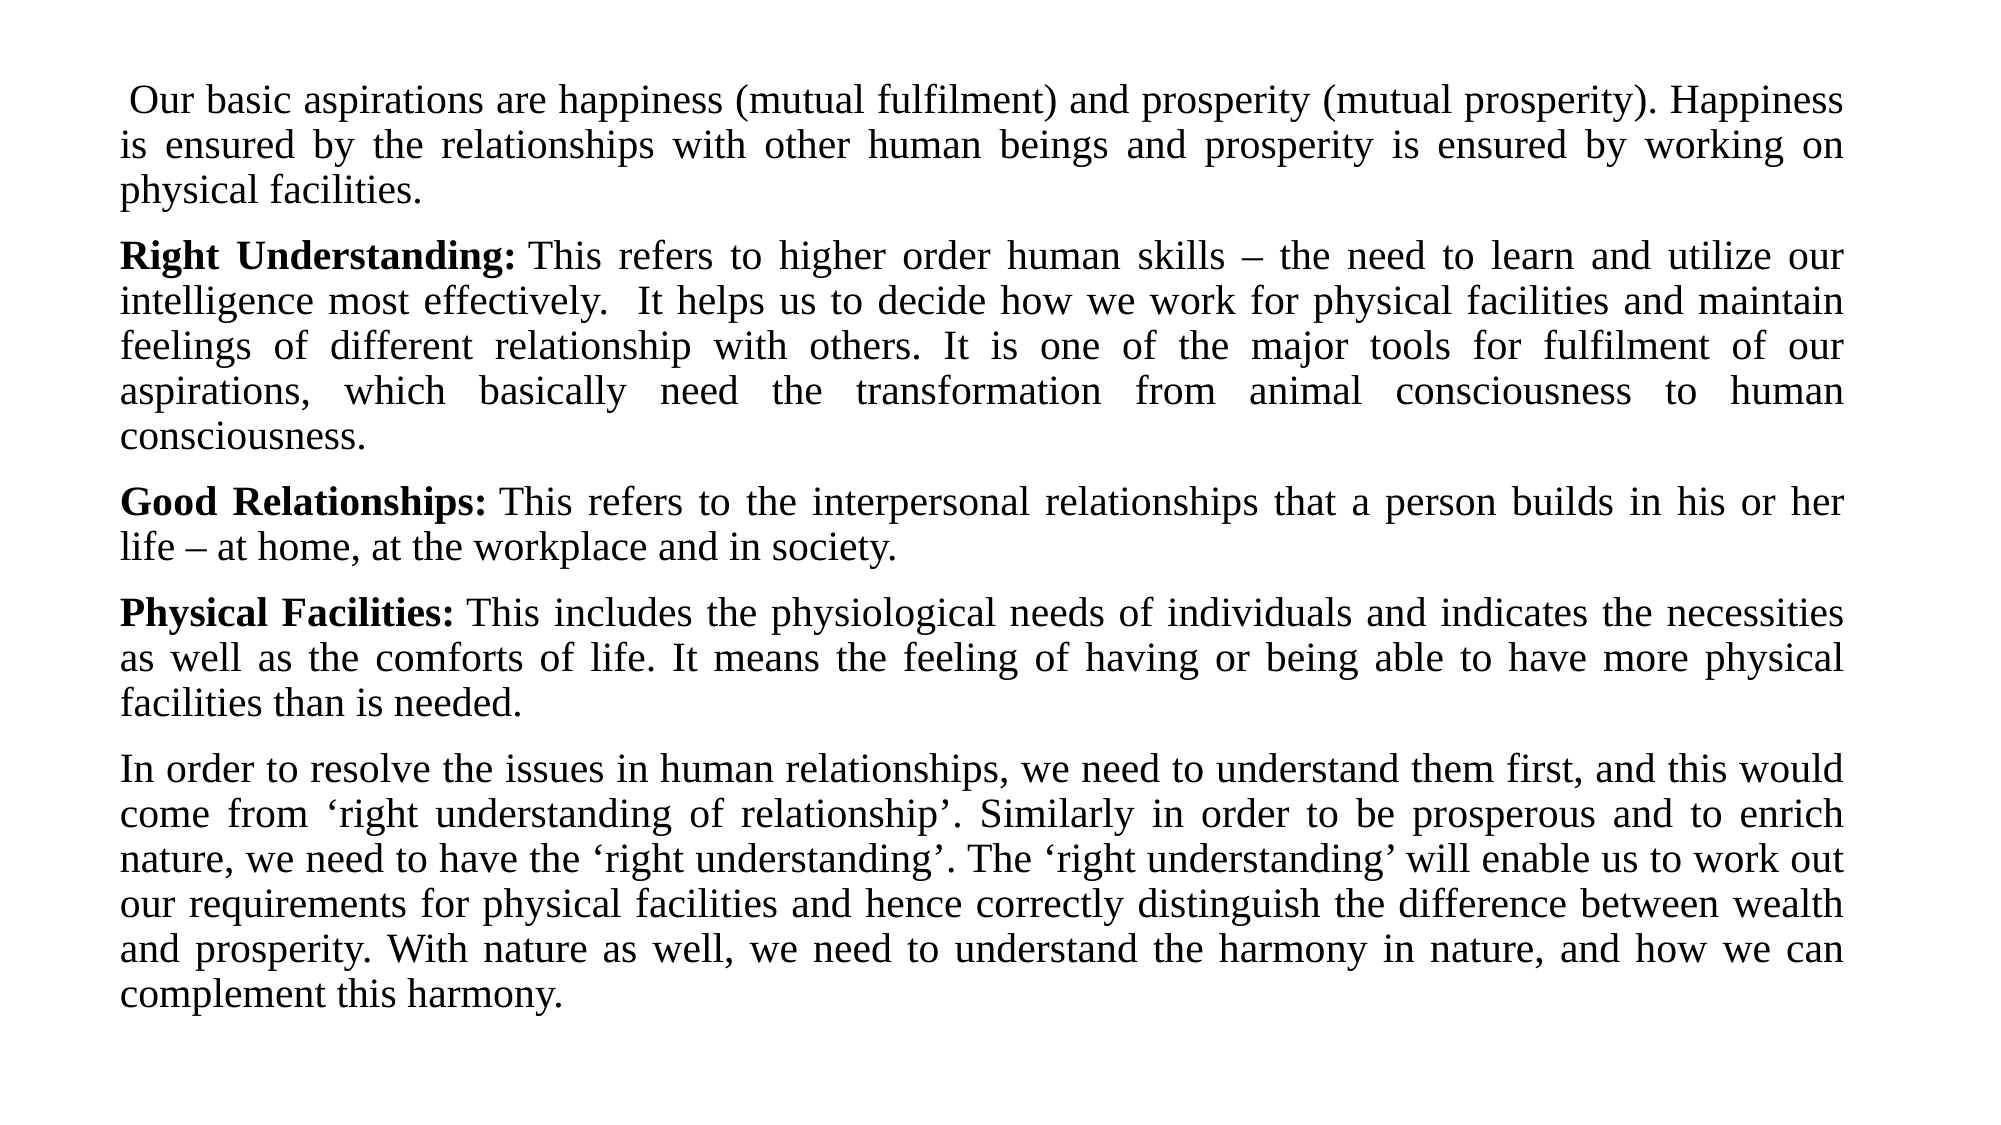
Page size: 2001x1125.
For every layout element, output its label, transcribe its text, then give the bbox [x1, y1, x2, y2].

subtitle Our basic aspirations are happiness (mutual fulfilment) and prosperity (mutual prosperity). Happiness is ensured by the relationships with other human beings and prosperity is ensured by working on physical facilities. Right Understanding: This refers to higher order human skills – the need to learn and utilize our intelligence most effectively. It helps us to decide how we work for physical facilities and maintain feelings of different relationship with others. It is one of the major tools for fulfilment of our aspirations, which basically need the transformation from animal consciousness to human consciousness. Good Relationships: This refers to the interpersonal relationships that a person builds in his or her life – at home, at the workplace and in society. Physical Facilities: This includes the physiological needs of individuals and indicates the necessities as well as the comforts of life. It means the feeling of having or being able to have more physical facilities than is needed. In order to resolve the issues in human relationships, we need to understand them first, and this would come from ‘right understanding of relationship’. Similarly in order to be prosperous and to enrich nature, we need to have the ‘right understanding’. The ‘right understanding’ will enable us to work out our requirements for physical facilities and hence correctly distinguish the difference between wealth and prosperity. With nature as well, we need to understand the harmony in nature, and how we can complement this harmony. [104, 70, 1861, 942]
